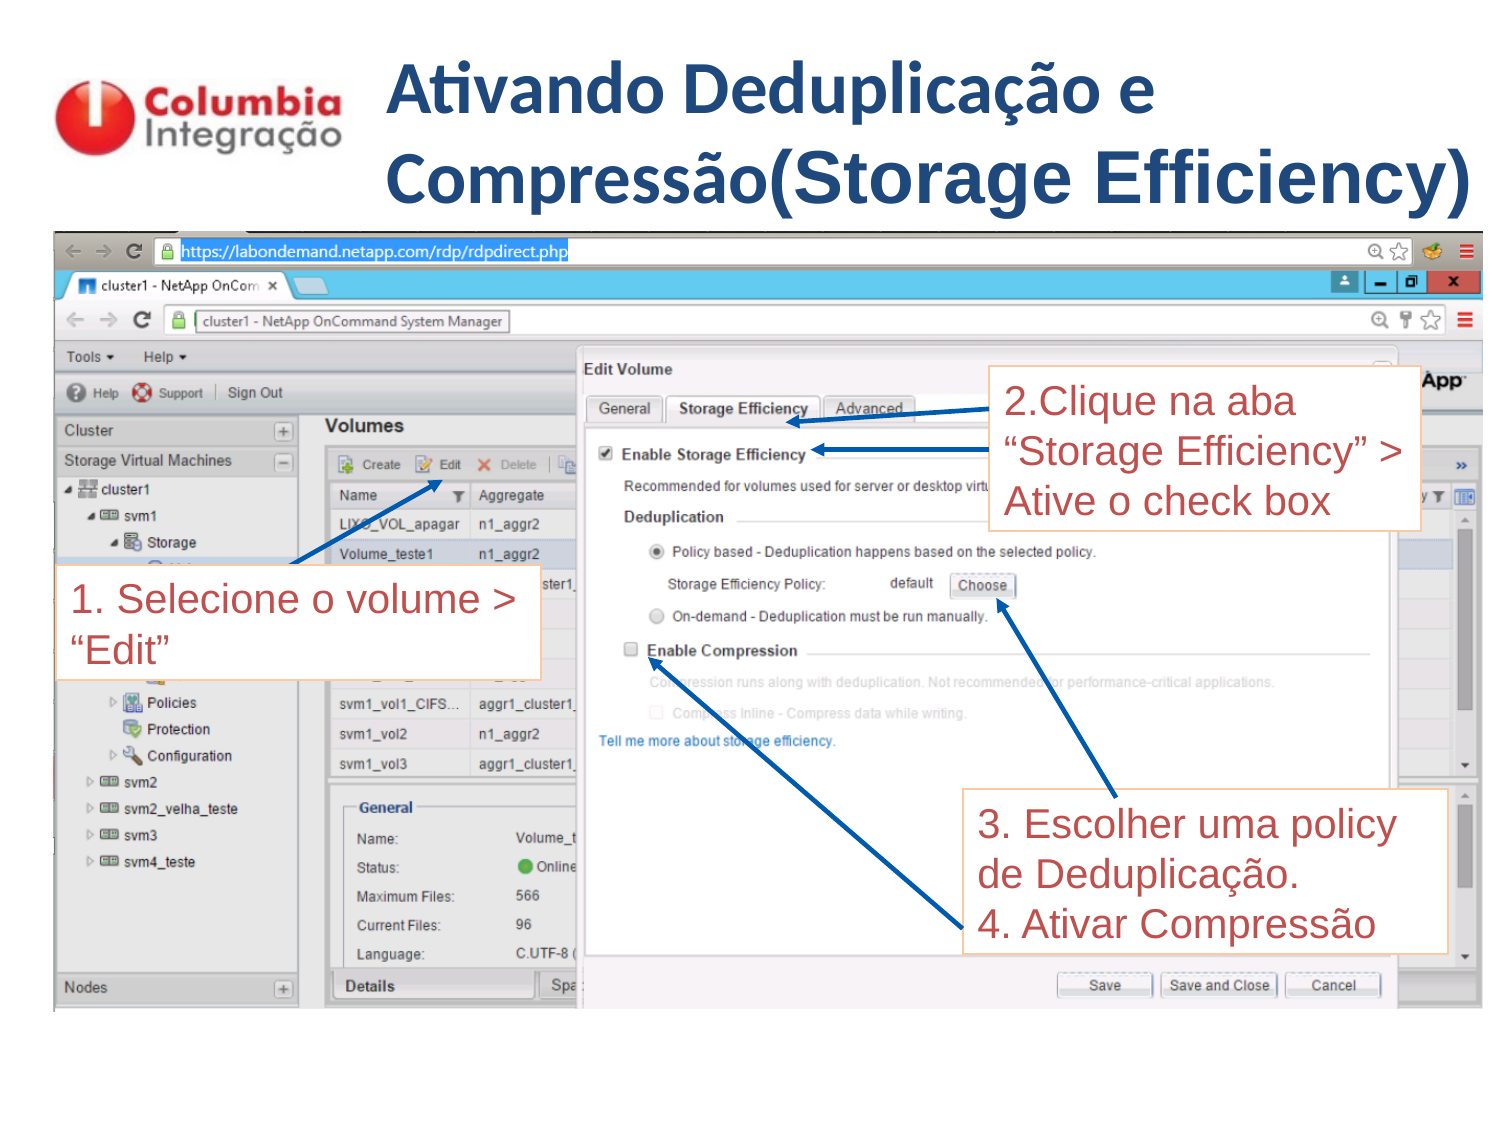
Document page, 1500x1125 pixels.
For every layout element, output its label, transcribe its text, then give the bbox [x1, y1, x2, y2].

picture [53, 78, 354, 168]
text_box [647, 656, 963, 929]
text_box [253, 479, 444, 587]
title Ativando Deduplicação e Compressão(Storage Efficiency) [371, 30, 1500, 273]
picture [52, 231, 1483, 1012]
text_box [996, 597, 1117, 798]
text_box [785, 408, 990, 423]
